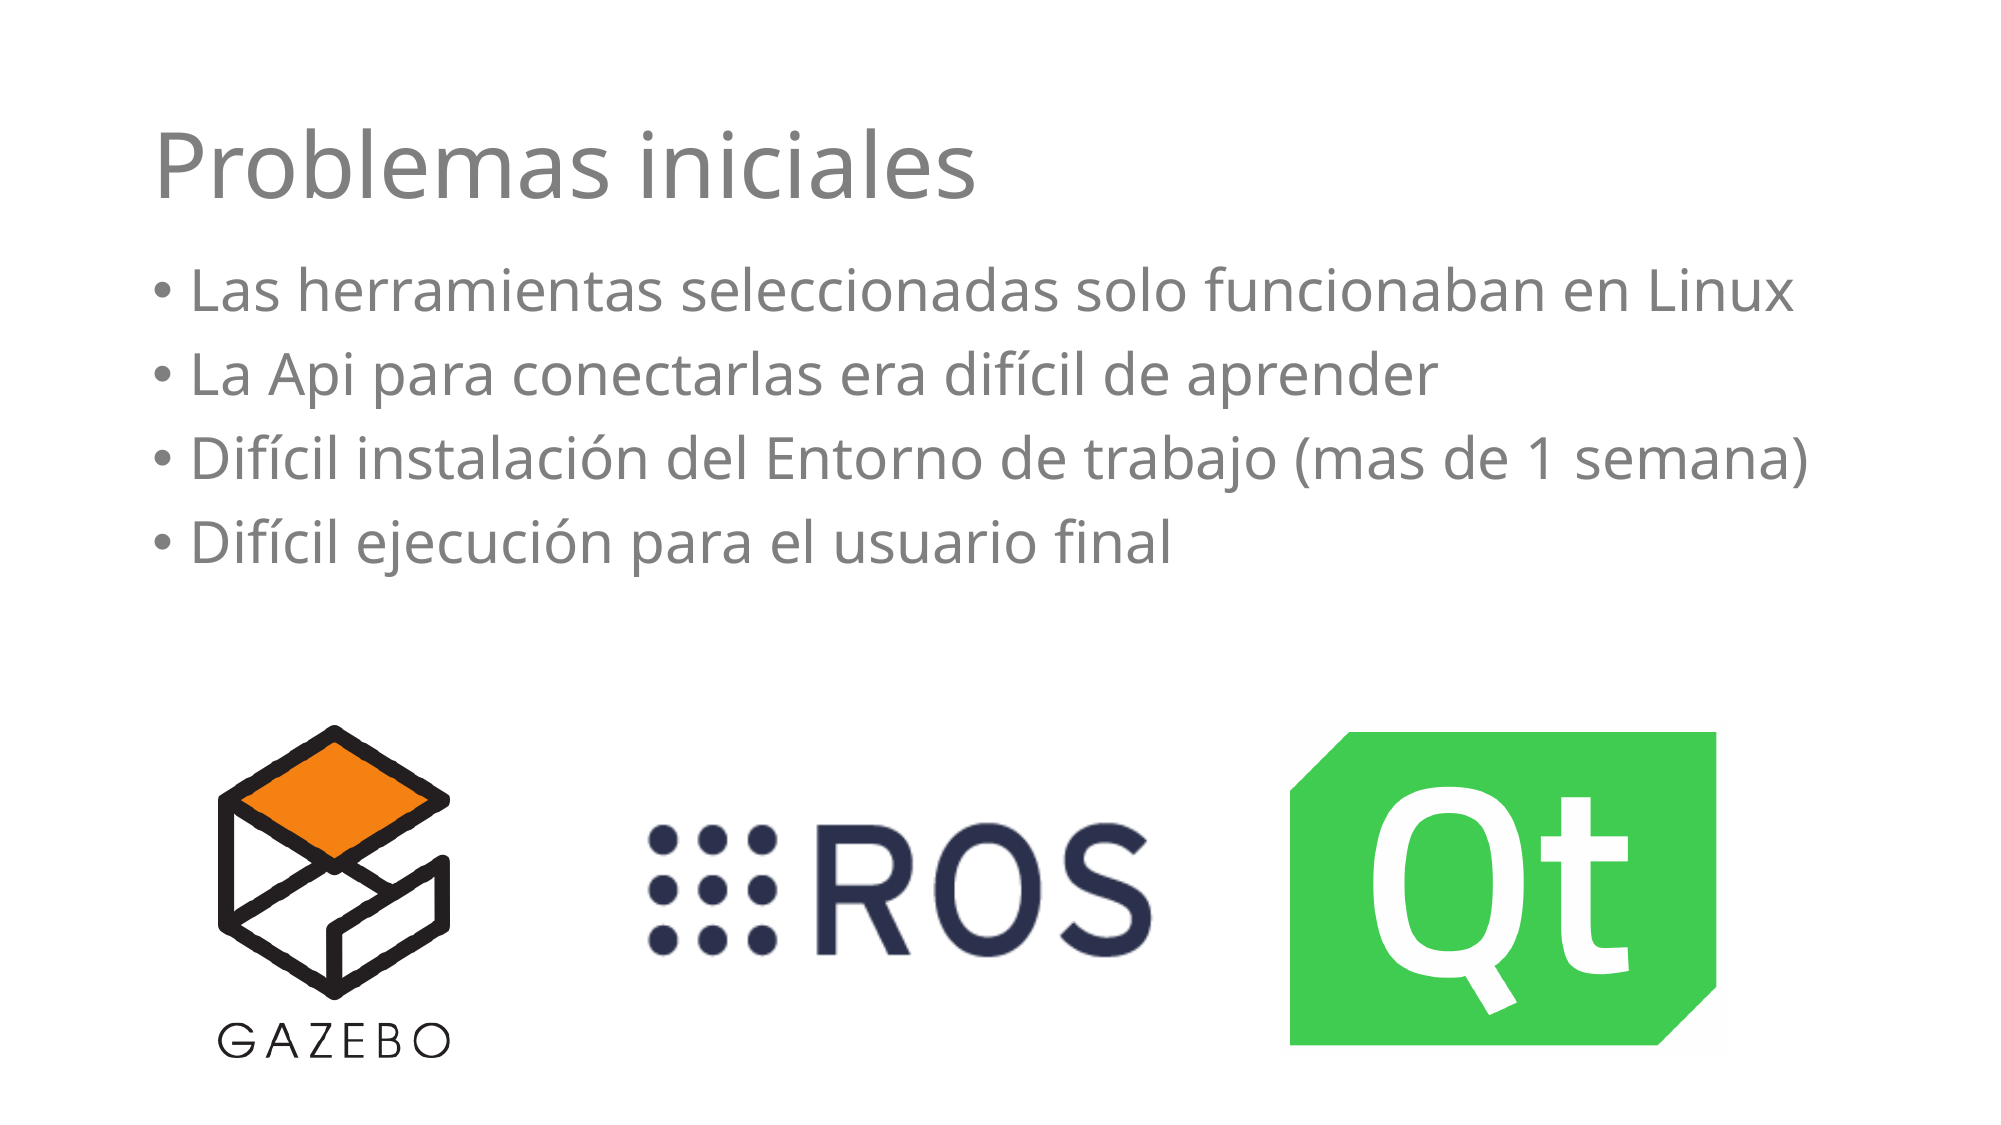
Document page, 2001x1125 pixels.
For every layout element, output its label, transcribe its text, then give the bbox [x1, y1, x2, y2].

title Problemas iniciales [137, 59, 1863, 253]
picture [1278, 721, 1729, 1058]
picture [640, 815, 1170, 968]
picture [218, 725, 450, 1058]
list Las herramientas seleccionadas solo funcionaban en Linux La Api para conectarlas era difícil de aprender Difícil instalación del Entorno de trabajo (mas de 1 semana) Difícil ejecución para el usuario final [137, 253, 1863, 968]
